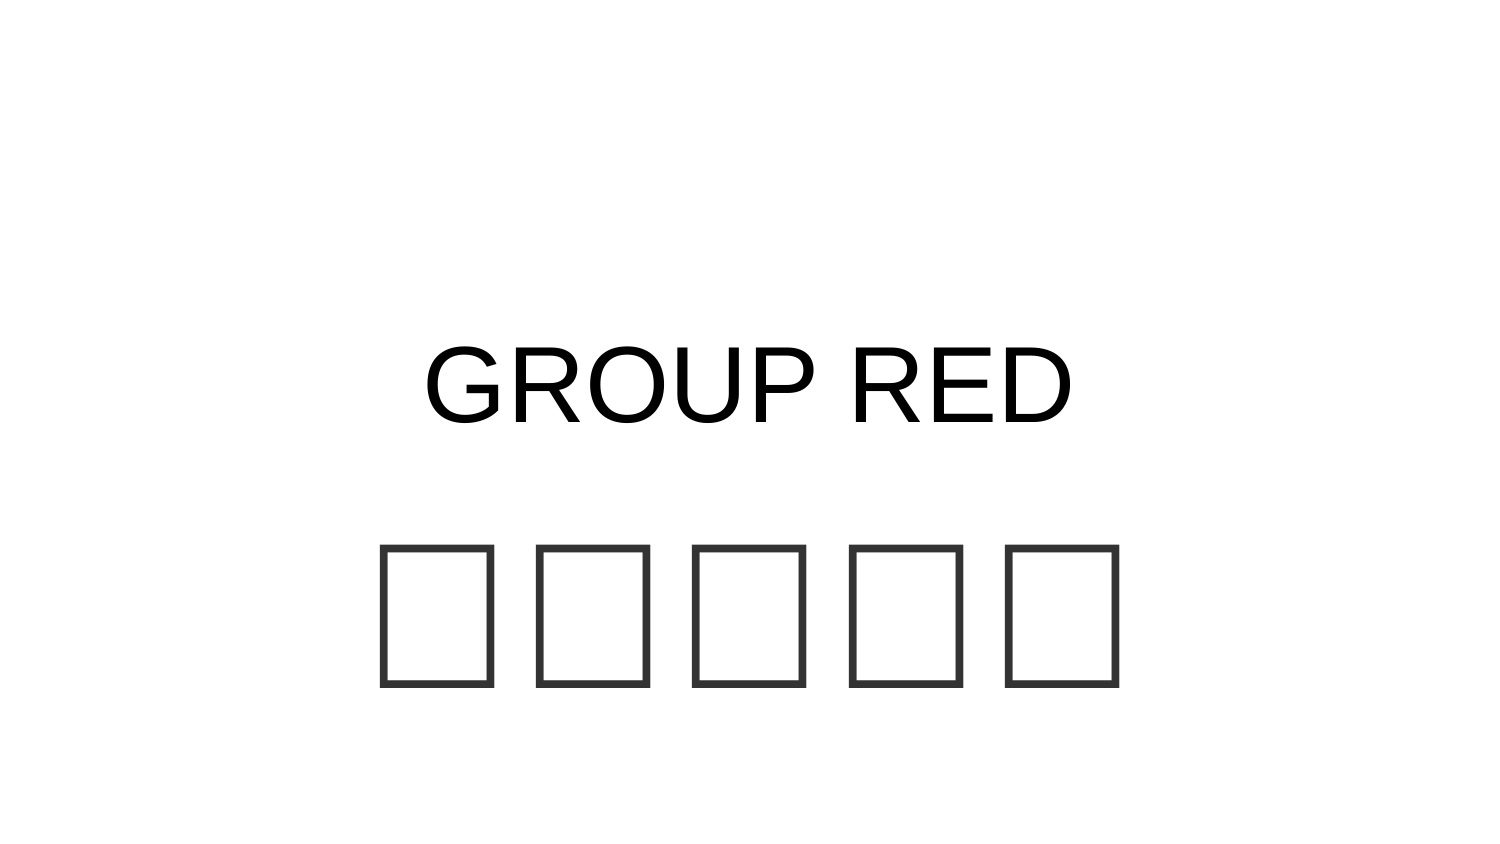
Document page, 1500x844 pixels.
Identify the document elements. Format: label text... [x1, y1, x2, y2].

subtitle 🍎🤶🏿🍉🍒 [51, 464, 1449, 595]
title GROUP RED [51, 122, 1449, 459]
